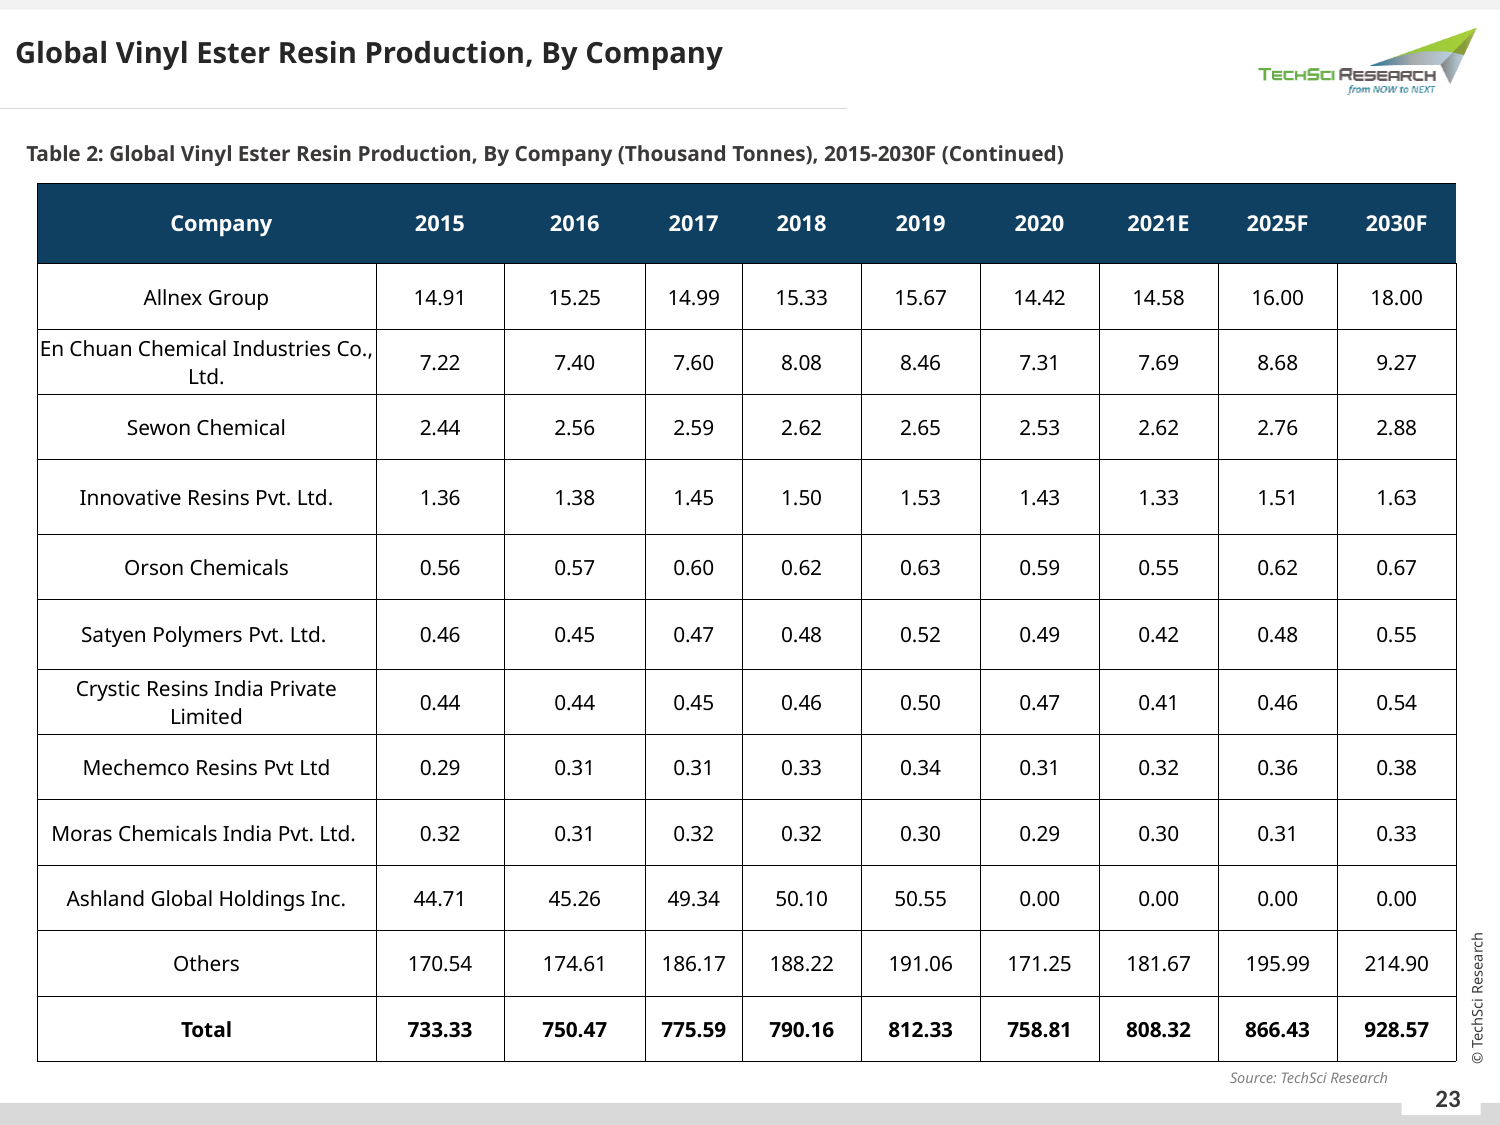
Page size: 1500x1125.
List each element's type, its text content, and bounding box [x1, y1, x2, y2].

table_cell 1.43 [981, 460, 1099, 534]
table_cell 1.45 [646, 460, 742, 534]
table_cell 0.30 [862, 800, 980, 865]
table_cell 808.32 [1100, 997, 1218, 1061]
table_cell 44.71 [377, 866, 504, 930]
table_cell 2.62 [743, 395, 861, 459]
table_cell 9.27 [1338, 330, 1456, 394]
table_cell 0.42 [1100, 600, 1218, 669]
table_cell 8.68 [1219, 330, 1337, 394]
table_cell 928.57 [1338, 997, 1456, 1061]
table_cell 1.50 [743, 460, 861, 534]
table_cell 8.46 [862, 330, 980, 394]
table_cell 0.46 [743, 670, 861, 734]
table_cell 7.60 [646, 330, 742, 394]
table_cell 1.53 [862, 460, 980, 534]
table_cell 2.65 [862, 395, 980, 459]
table_cell 0.32 [646, 800, 742, 865]
table_cell 0.29 [377, 735, 504, 799]
table_cell 775.59 [646, 997, 742, 1061]
table_cell 0.31 [646, 735, 742, 799]
table_cell 0.41 [1100, 670, 1218, 734]
table_cell 0.31 [1219, 800, 1337, 865]
table_cell 14.99 [646, 264, 742, 329]
table_cell Others [38, 931, 376, 996]
table_cell 0.00 [1219, 866, 1337, 930]
table_cell Ashland Global Holdings Inc. [38, 866, 376, 930]
table_cell 0.55 [1338, 600, 1456, 669]
table_cell 2.62 [1100, 395, 1218, 459]
table_cell 18.00 [1338, 264, 1456, 329]
table_cell 0.47 [646, 600, 742, 669]
table_cell 16.00 [1219, 264, 1337, 329]
table_cell 0.56 [377, 535, 504, 599]
table_cell 0.00 [981, 866, 1099, 930]
table_cell 2.53 [981, 395, 1099, 459]
table_cell 170.54 [377, 931, 504, 996]
table_header Company [38, 184, 376, 263]
table_cell 15.67 [862, 264, 980, 329]
table_cell 0.52 [862, 600, 980, 669]
picture [1257, 27, 1477, 96]
table_cell 0.62 [743, 535, 861, 599]
table_cell 8.08 [743, 330, 861, 394]
table_header 2025F [1218, 184, 1337, 263]
table_cell 1.63 [1338, 460, 1456, 534]
table_cell Total [38, 997, 376, 1061]
table_cell 0.48 [743, 600, 861, 669]
table_cell 7.31 [981, 330, 1099, 394]
table_header 2015 [376, 184, 504, 263]
table_cell Innovative Resins Pvt. Ltd. [38, 460, 376, 534]
table_cell 7.69 [1100, 330, 1218, 394]
table_cell 0.60 [646, 535, 742, 599]
table_cell 0.44 [505, 670, 645, 734]
table_cell 181.67 [1100, 931, 1218, 996]
table_cell 1.38 [505, 460, 645, 534]
table_cell Sewon Chemical [38, 395, 376, 459]
table_cell 174.61 [505, 931, 645, 996]
table_cell 49.34 [646, 866, 742, 930]
table_header 2016 [504, 184, 645, 263]
table_cell Crystic Resins India Private Limited [38, 670, 376, 734]
table_header 2019 [861, 184, 980, 263]
table_cell 0.63 [862, 535, 980, 599]
table_cell 1.36 [377, 460, 504, 534]
text_box Table 2: Global Vinyl Ester Resin Production, By Company (Thousand Tonnes), 2015-2030F (Continued) [11, 120, 1457, 173]
table_cell 0.36 [1219, 735, 1337, 799]
table_cell 733.33 [377, 997, 504, 1061]
table_cell Moras Chemicals India Pvt. Ltd. [38, 800, 376, 865]
table_cell 14.42 [981, 264, 1099, 329]
table_cell 1.51 [1219, 460, 1337, 534]
table_cell 7.40 [505, 330, 645, 394]
table_cell 758.81 [981, 997, 1099, 1061]
table_cell 0.00 [1100, 866, 1218, 930]
table_cell 0.48 [1219, 600, 1337, 669]
table_cell 7.22 [377, 330, 504, 394]
text_box Source: TechSci Research [978, 1061, 1403, 1094]
table_cell 50.55 [862, 866, 980, 930]
table_header 2021E [1099, 184, 1218, 263]
table_cell 2.76 [1219, 395, 1337, 459]
table_header 2030F [1337, 184, 1456, 263]
table_cell 0.34 [862, 735, 980, 799]
table_cell 191.06 [862, 931, 980, 996]
table_cell 0.32 [377, 800, 504, 865]
table_cell 0.54 [1338, 670, 1456, 734]
table_cell 0.31 [505, 800, 645, 865]
table_cell 0.32 [743, 800, 861, 865]
table_cell 0.00 [1338, 866, 1456, 930]
table_header 2017 [645, 184, 742, 263]
table_cell 186.17 [646, 931, 742, 996]
table_cell 2.88 [1338, 395, 1456, 459]
table_cell 0.49 [981, 600, 1099, 669]
table_cell 0.46 [377, 600, 504, 669]
table_cell 0.32 [1100, 735, 1218, 799]
table_cell 0.46 [1219, 670, 1337, 734]
text_box Global Vinyl Ester Resin Production, By Company [0, 30, 1003, 106]
table_header 2020 [980, 184, 1099, 263]
table_cell 812.33 [862, 997, 980, 1061]
table_cell 0.62 [1219, 535, 1337, 599]
table_cell 0.67 [1338, 535, 1456, 599]
table_cell 1.33 [1100, 460, 1218, 534]
table_cell Satyen Polymers Pvt. Ltd. [38, 600, 376, 669]
table_cell 188.22 [743, 931, 861, 996]
table_cell 2.44 [377, 395, 504, 459]
table_cell 0.50 [862, 670, 980, 734]
table_cell 0.31 [505, 735, 645, 799]
table_cell 2.56 [505, 395, 645, 459]
table_cell 0.30 [1100, 800, 1218, 865]
table_cell 0.47 [981, 670, 1099, 734]
table_cell Mechemco Resins Pvt Ltd [38, 735, 376, 799]
table_cell 195.99 [1219, 931, 1337, 996]
table_cell 214.90 [1338, 931, 1456, 996]
table_cell 0.59 [981, 535, 1099, 599]
table_cell 866.43 [1219, 997, 1337, 1061]
table_cell Allnex Group [38, 264, 376, 329]
table_cell 0.55 [1100, 535, 1218, 599]
table_header 2018 [742, 184, 861, 263]
table_cell 0.31 [981, 735, 1099, 799]
table_cell 0.33 [743, 735, 861, 799]
table_cell 0.45 [505, 600, 645, 669]
table_cell 790.16 [743, 997, 861, 1061]
table_cell 15.33 [743, 264, 861, 329]
table_cell 15.25 [505, 264, 645, 329]
table_cell 45.26 [505, 866, 645, 930]
table_cell 0.57 [505, 535, 645, 599]
table_cell 0.44 [377, 670, 504, 734]
table_cell 14.91 [377, 264, 504, 329]
table_cell Orson Chemicals [38, 535, 376, 599]
table_cell 50.10 [743, 866, 861, 930]
table_cell 0.33 [1338, 800, 1456, 865]
table_cell 171.25 [981, 931, 1099, 996]
table_cell 750.47 [505, 997, 645, 1061]
table_cell 14.58 [1100, 264, 1218, 329]
table_cell 0.29 [981, 800, 1099, 865]
table_cell 2.59 [646, 395, 742, 459]
table_cell En Chuan Chemical Industries Co., Ltd. [38, 330, 376, 394]
table_cell 0.38 [1338, 735, 1456, 799]
table_cell 0.45 [646, 670, 742, 734]
